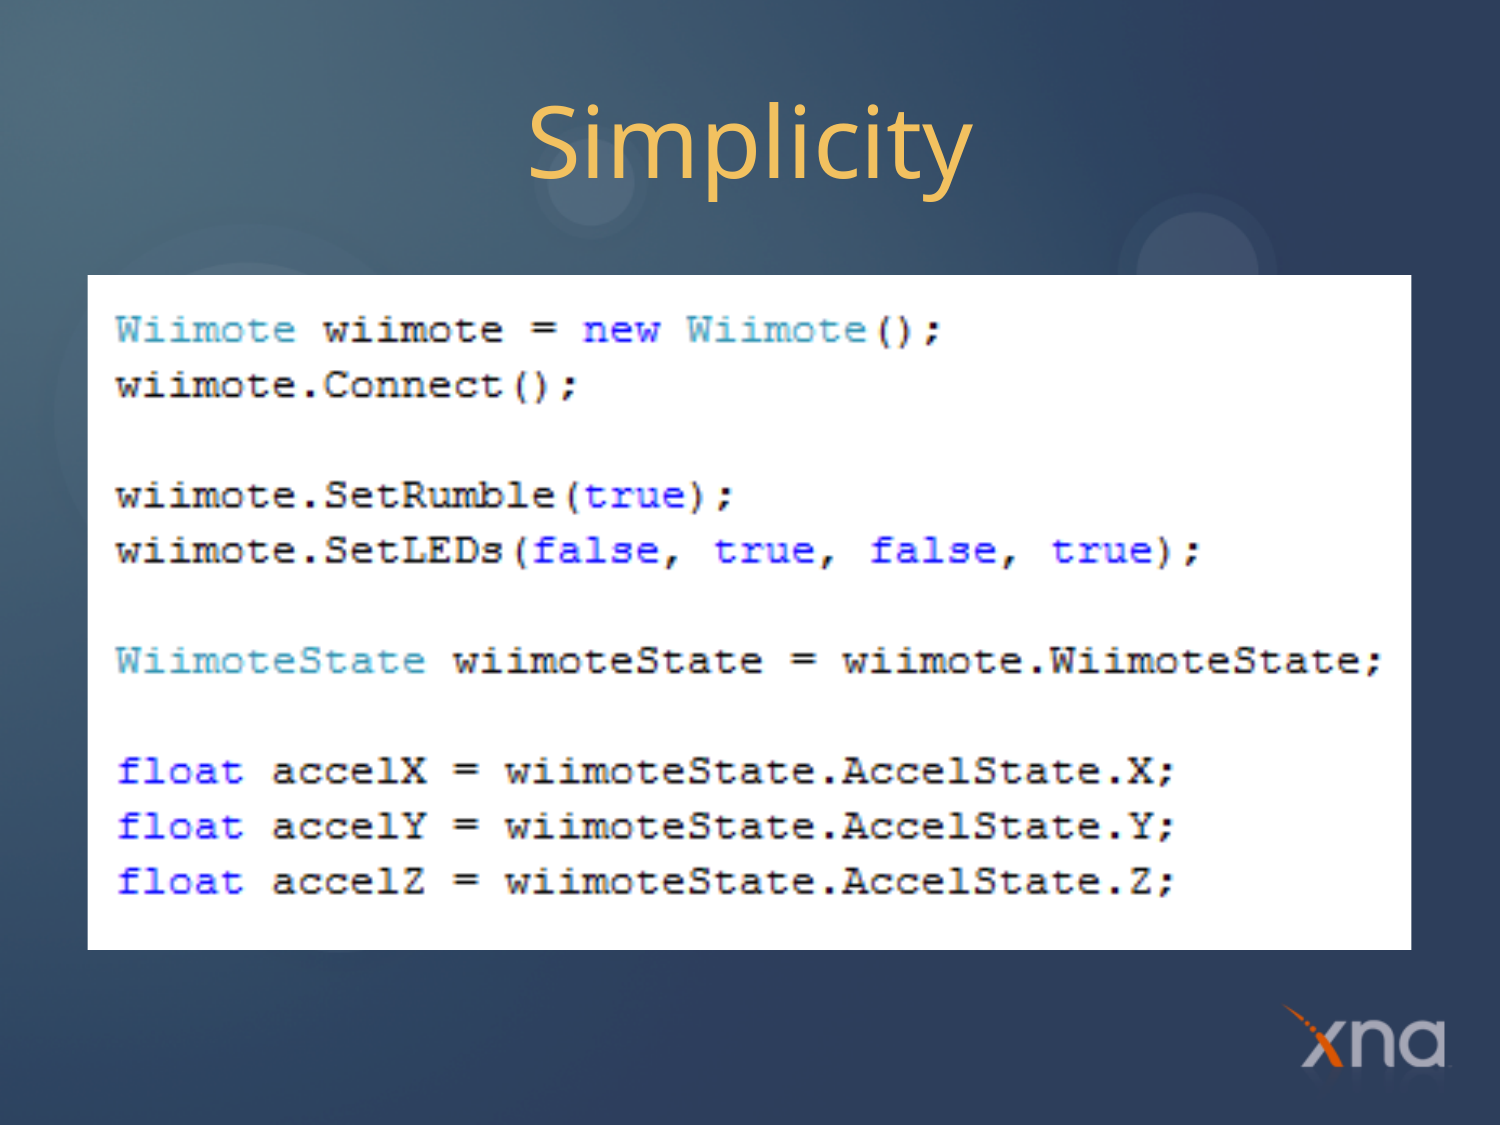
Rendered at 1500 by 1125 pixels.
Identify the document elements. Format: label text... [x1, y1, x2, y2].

title Simplicity [74, 44, 1426, 233]
picture [0, 0, 1500, 1125]
